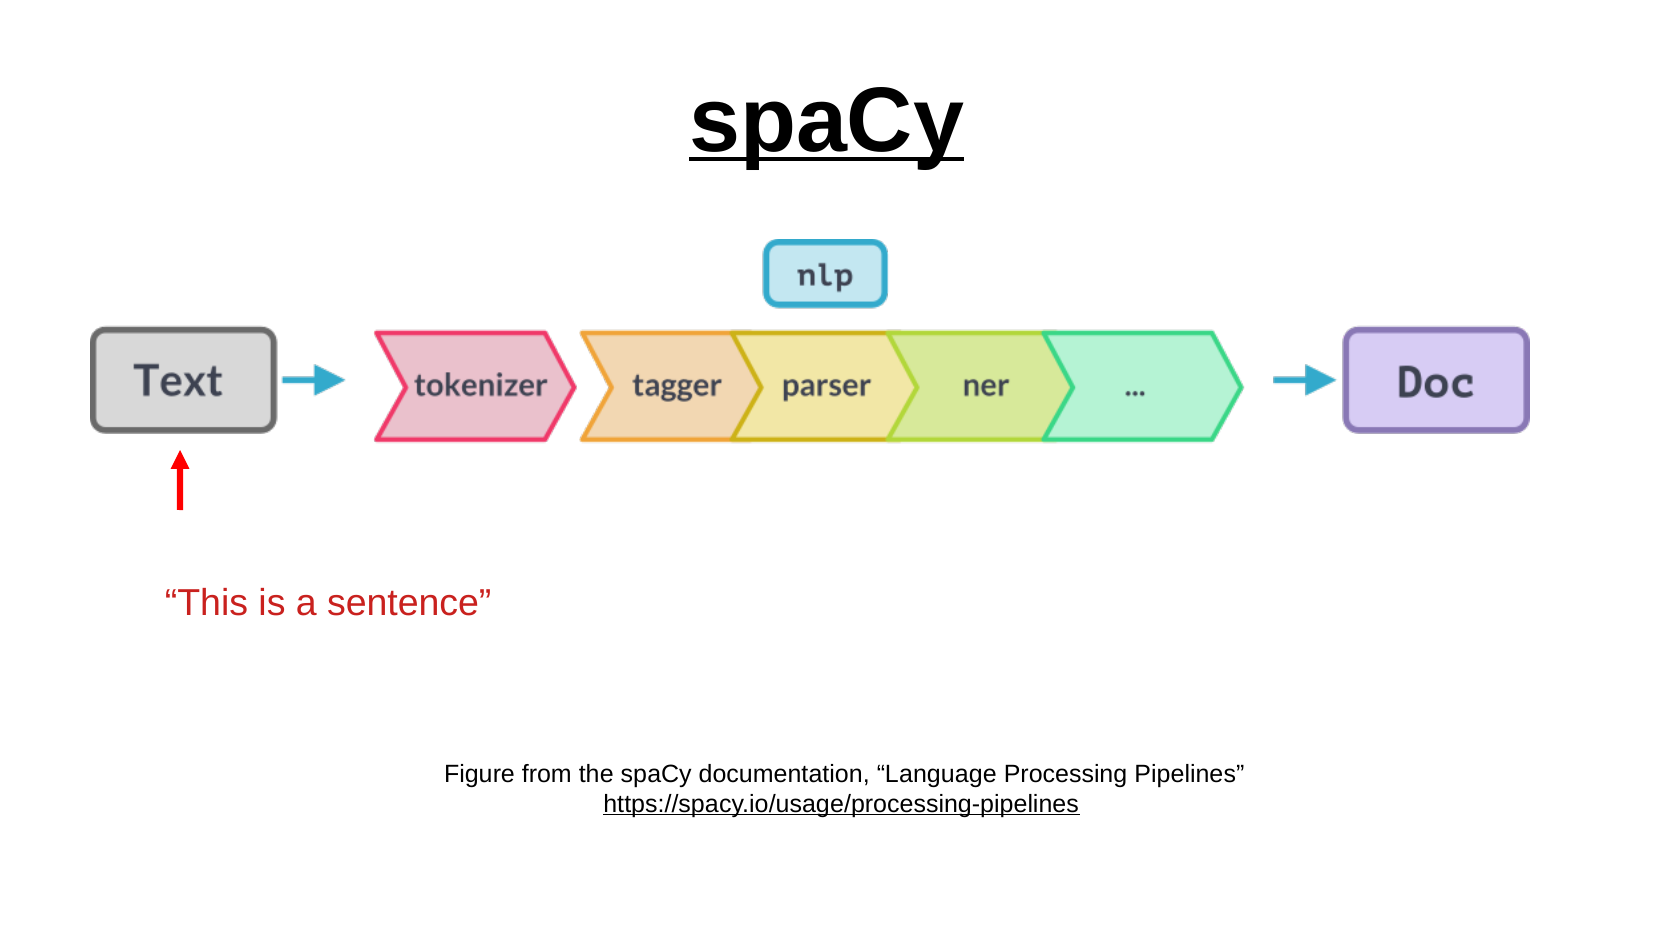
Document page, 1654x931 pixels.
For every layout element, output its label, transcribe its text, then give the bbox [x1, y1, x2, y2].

text_box “This is a sentence” [149, 570, 540, 669]
picture [89, 239, 1531, 491]
text_box Figure from the spaCy documentation, “Language Processing Pipelines” https://spacy.io/usage/processing-pipelines [370, 750, 1320, 832]
text_box spaCy [82, 37, 1571, 193]
